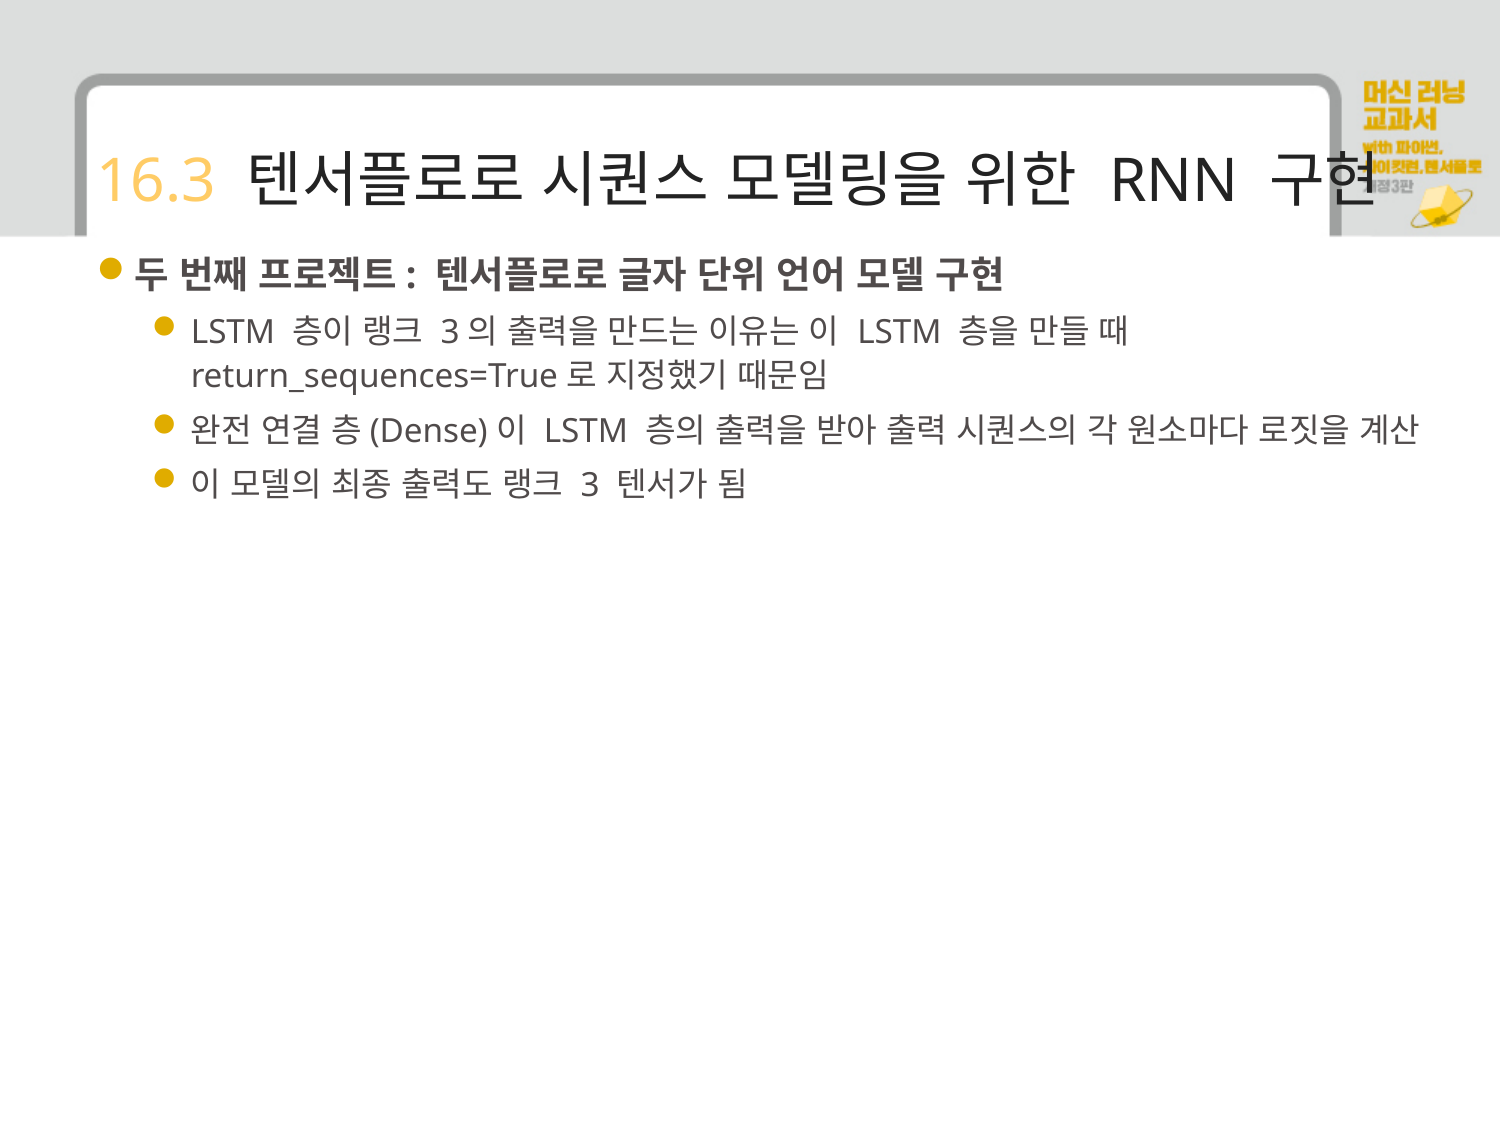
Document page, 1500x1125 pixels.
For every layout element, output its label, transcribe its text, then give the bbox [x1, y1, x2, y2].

list 두 번째 프로젝트: 텐서플로로 글자 단위 언어 모델 구현 LSTM 층이 랭크 3의 출력을 만드는 이유는 이 LSTM 층을 만들 때 return_sequences=True로 지정했기 때문임 완전 연결 층(Dense)이 LSTM 층의 출력을 받아 출력 시퀀스의 각 원소마다 로짓을 계산 이 모델의 최종 출력도 랭크 3 텐서가 됨 [81, 239, 1459, 1054]
title 16.3 텐서플로로 시퀀스 모델링을 위한 RNN 구현 [81, 90, 1412, 222]
picture [0, 0, 1500, 1125]
